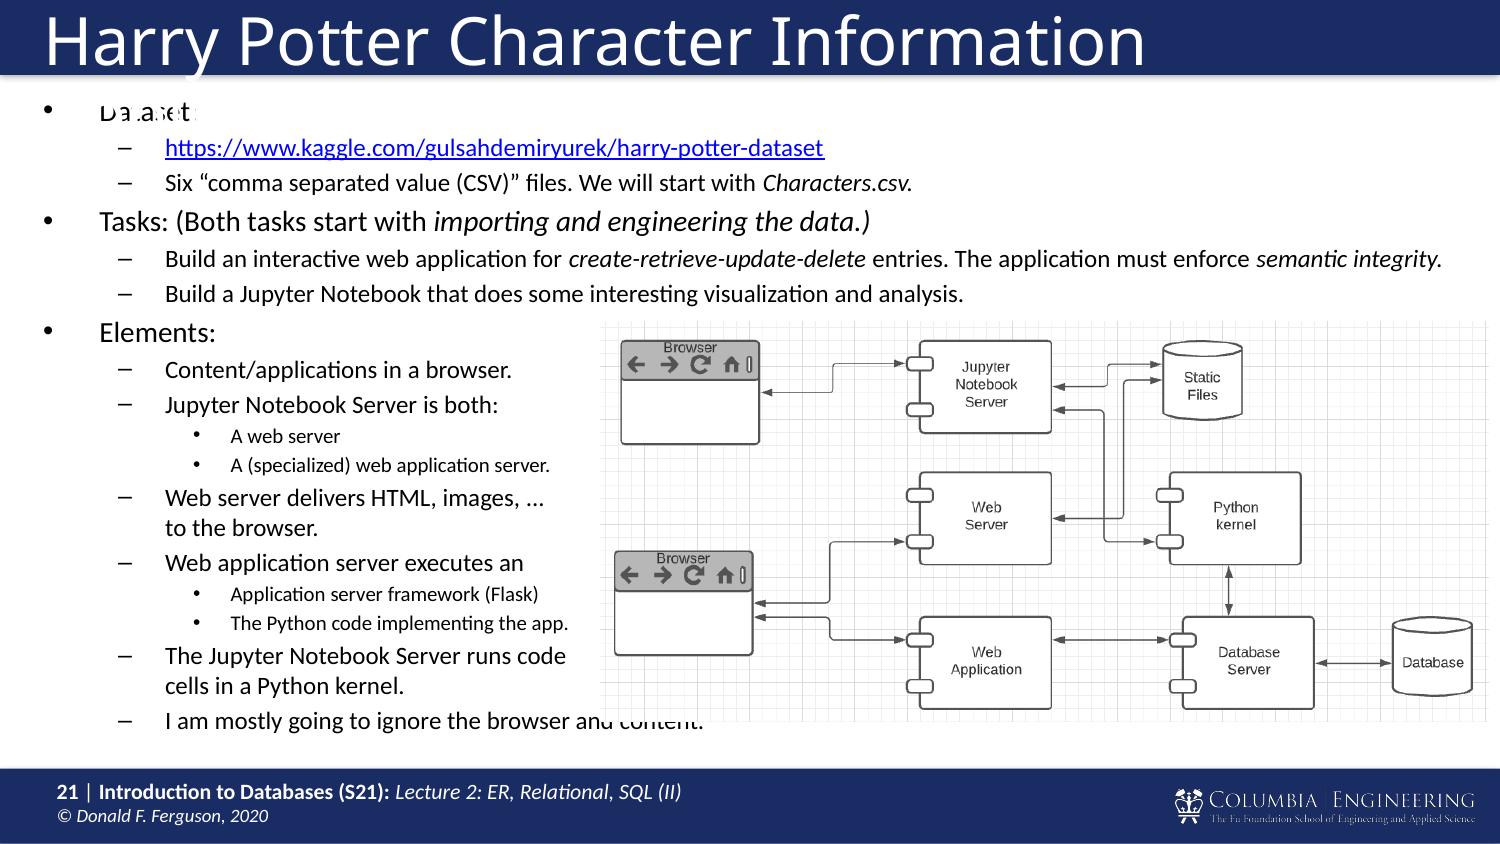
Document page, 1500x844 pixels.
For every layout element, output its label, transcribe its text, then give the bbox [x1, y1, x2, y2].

picture [599, 321, 1490, 723]
list Dataset: https://www.kaggle.com/gulsahdemiryurek/harry-potter-dataset Six “comma separated value (CSV)” files. We will start with Characters.csv. Tasks: (Both tasks start with importing and engineering the data.) Build an interactive web application for create-retrieve-update-delete entries. The application must enforce semantic integrity. Build a Jupyter Notebook that does some interesting visualization and analysis. Elements: Content/applications in a browser. Jupyter Notebook Server is both: A web server A (specialized) web application server. Web server delivers HTML, images, ... to the browser. Web application server executes an Application server framework (Flask) The Python code implementing the app. The Jupyter Notebook Server runs code cells in a Python kernel. I am mostly going to ignore the browser and content. [28, 84, 1475, 785]
title Harry Potter Character Information Application [28, 0, 1450, 73]
